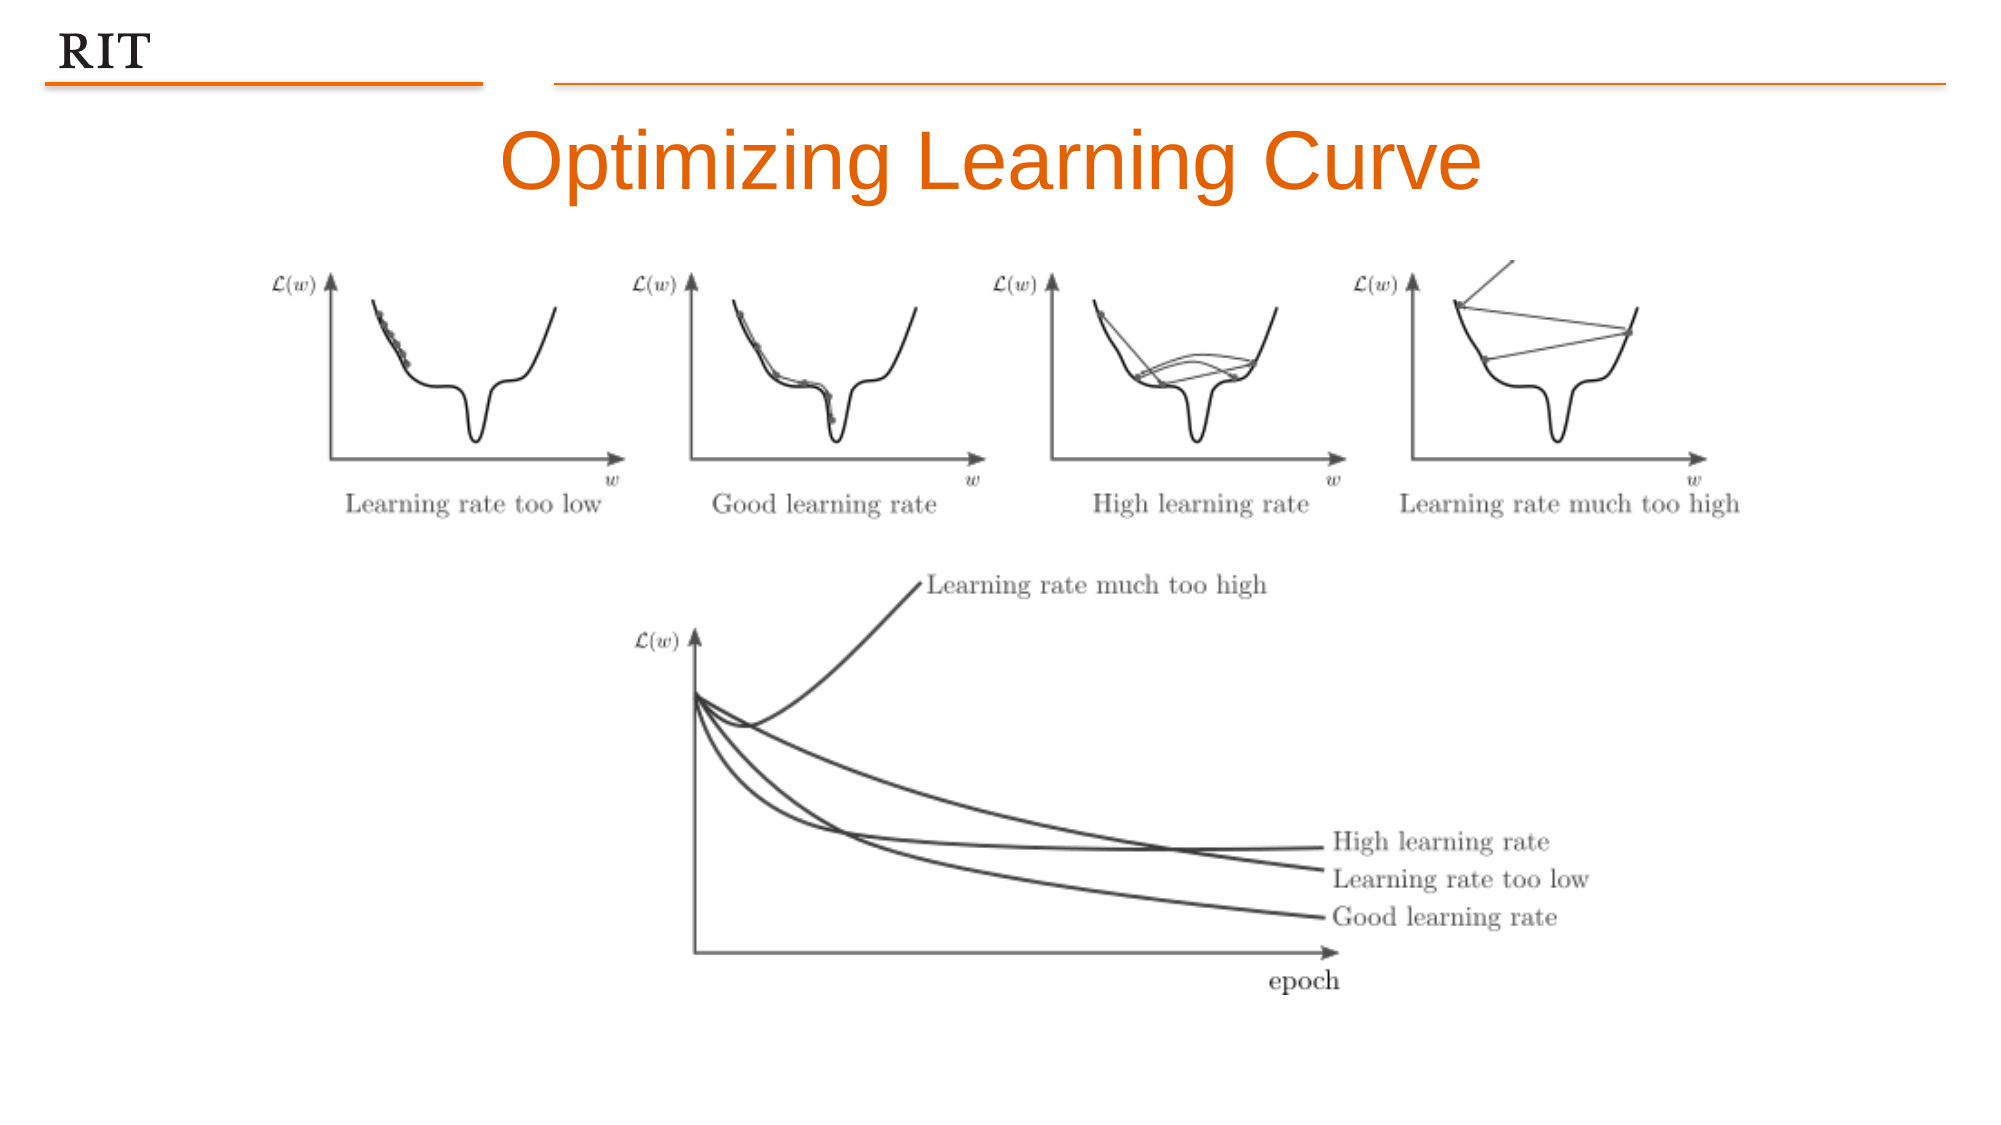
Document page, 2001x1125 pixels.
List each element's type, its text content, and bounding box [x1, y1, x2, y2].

picture [272, 260, 1740, 996]
title Optimizing Learning Curve [92, 114, 1893, 198]
